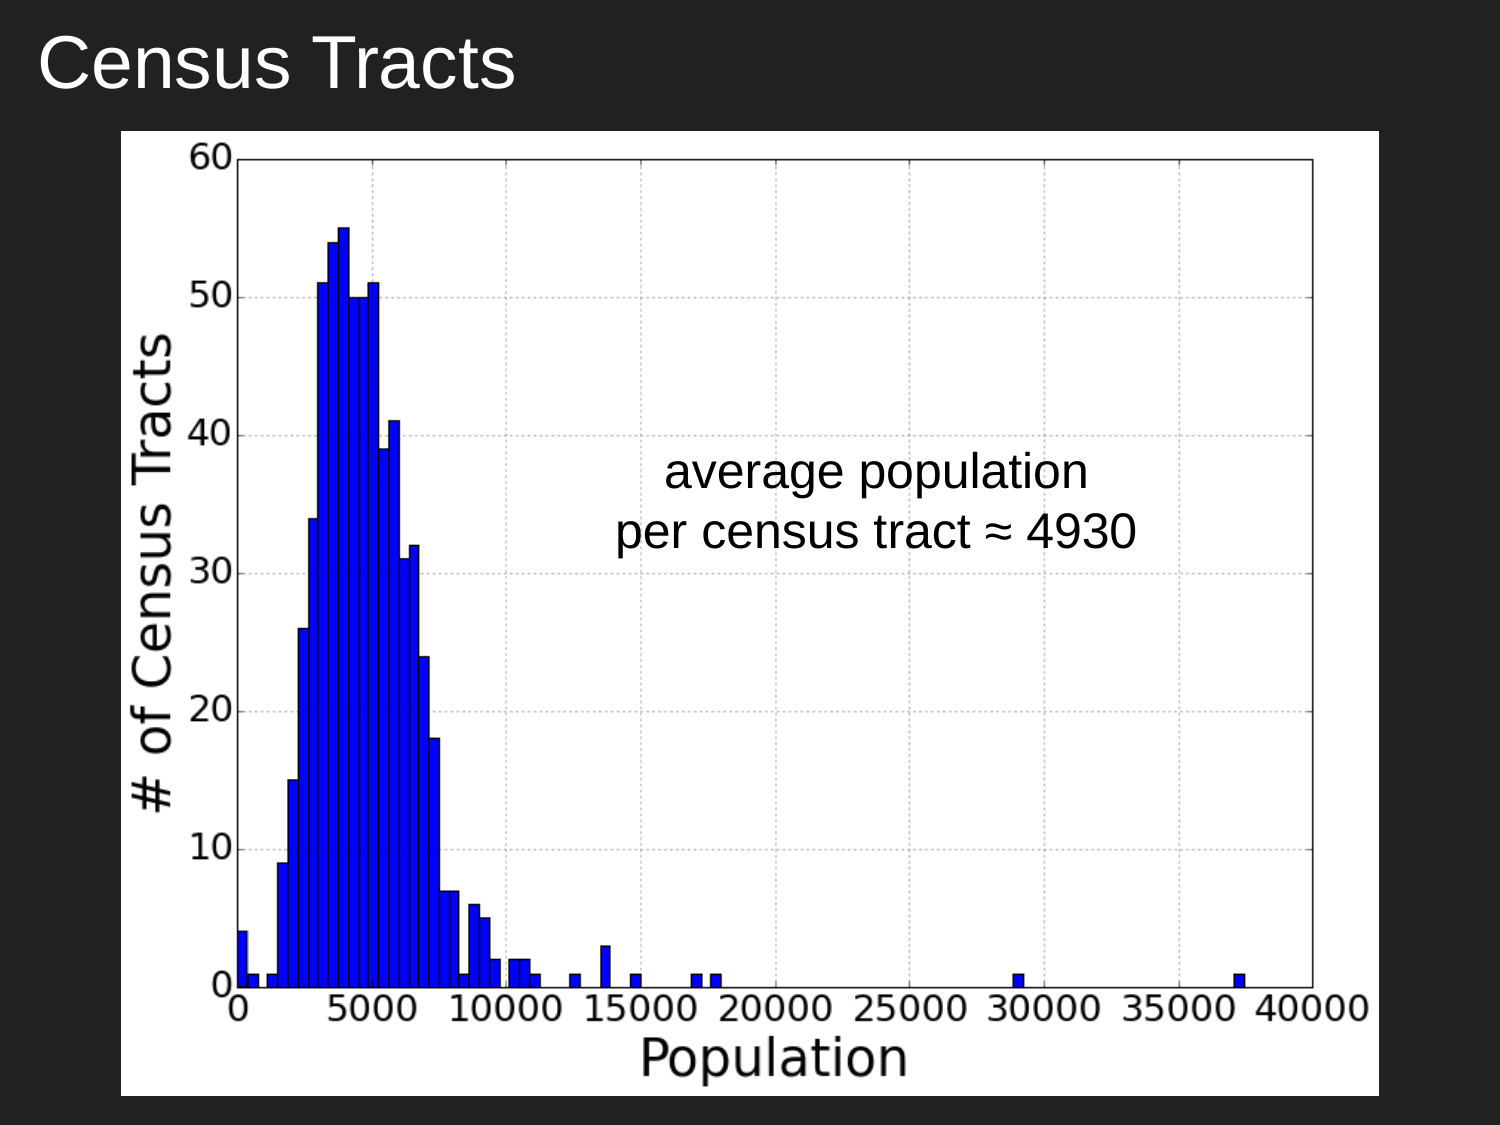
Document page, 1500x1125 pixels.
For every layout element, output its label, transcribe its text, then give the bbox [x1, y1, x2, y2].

picture [120, 131, 1380, 1097]
title Census Tracts [22, 0, 1480, 125]
